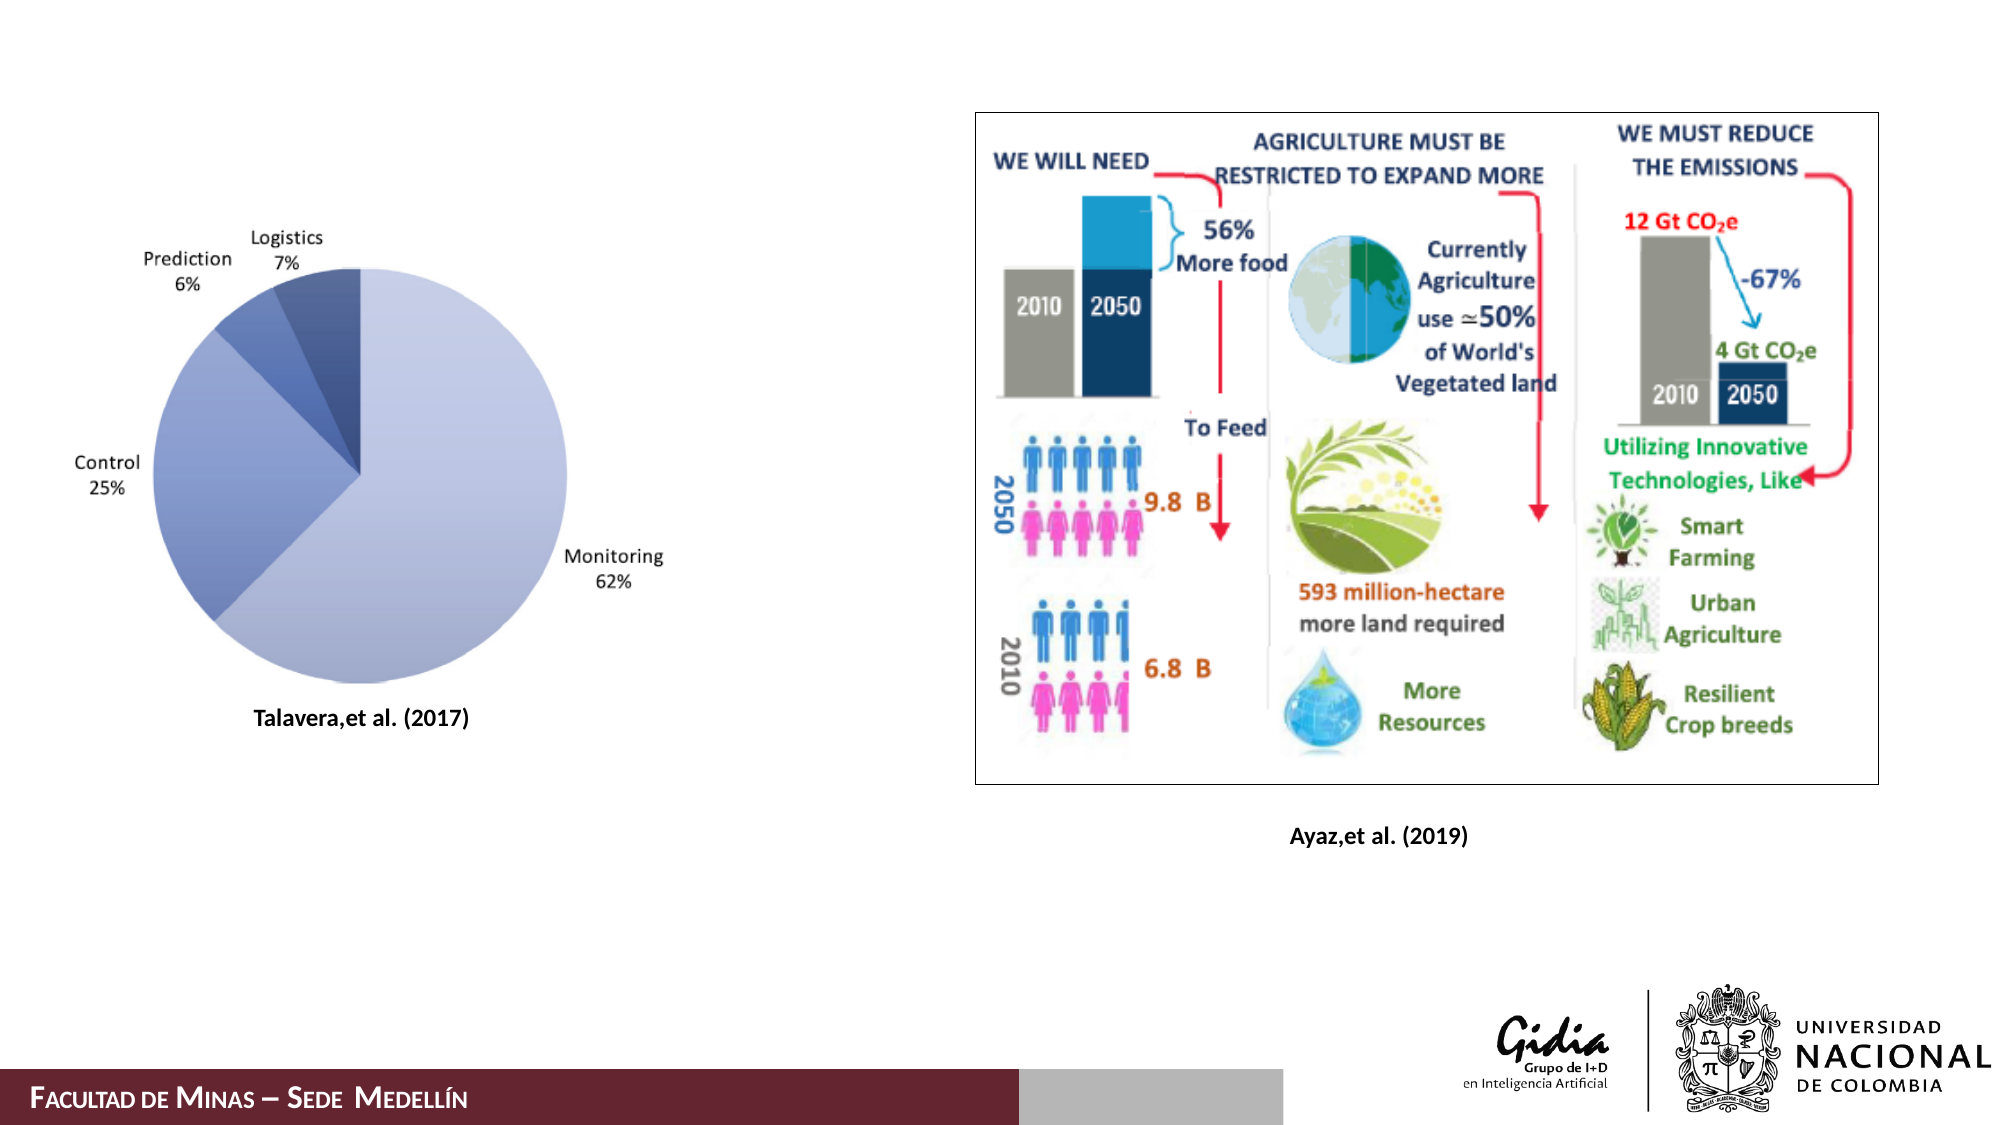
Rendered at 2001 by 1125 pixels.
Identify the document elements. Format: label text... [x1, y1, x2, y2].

text_box Talavera,et al. (2017) [238, 704, 485, 739]
text_box Ayaz,et al. (2019) [1275, 812, 1647, 858]
picture [1463, 983, 1992, 1113]
picture [974, 112, 1879, 786]
picture [74, 208, 675, 695]
